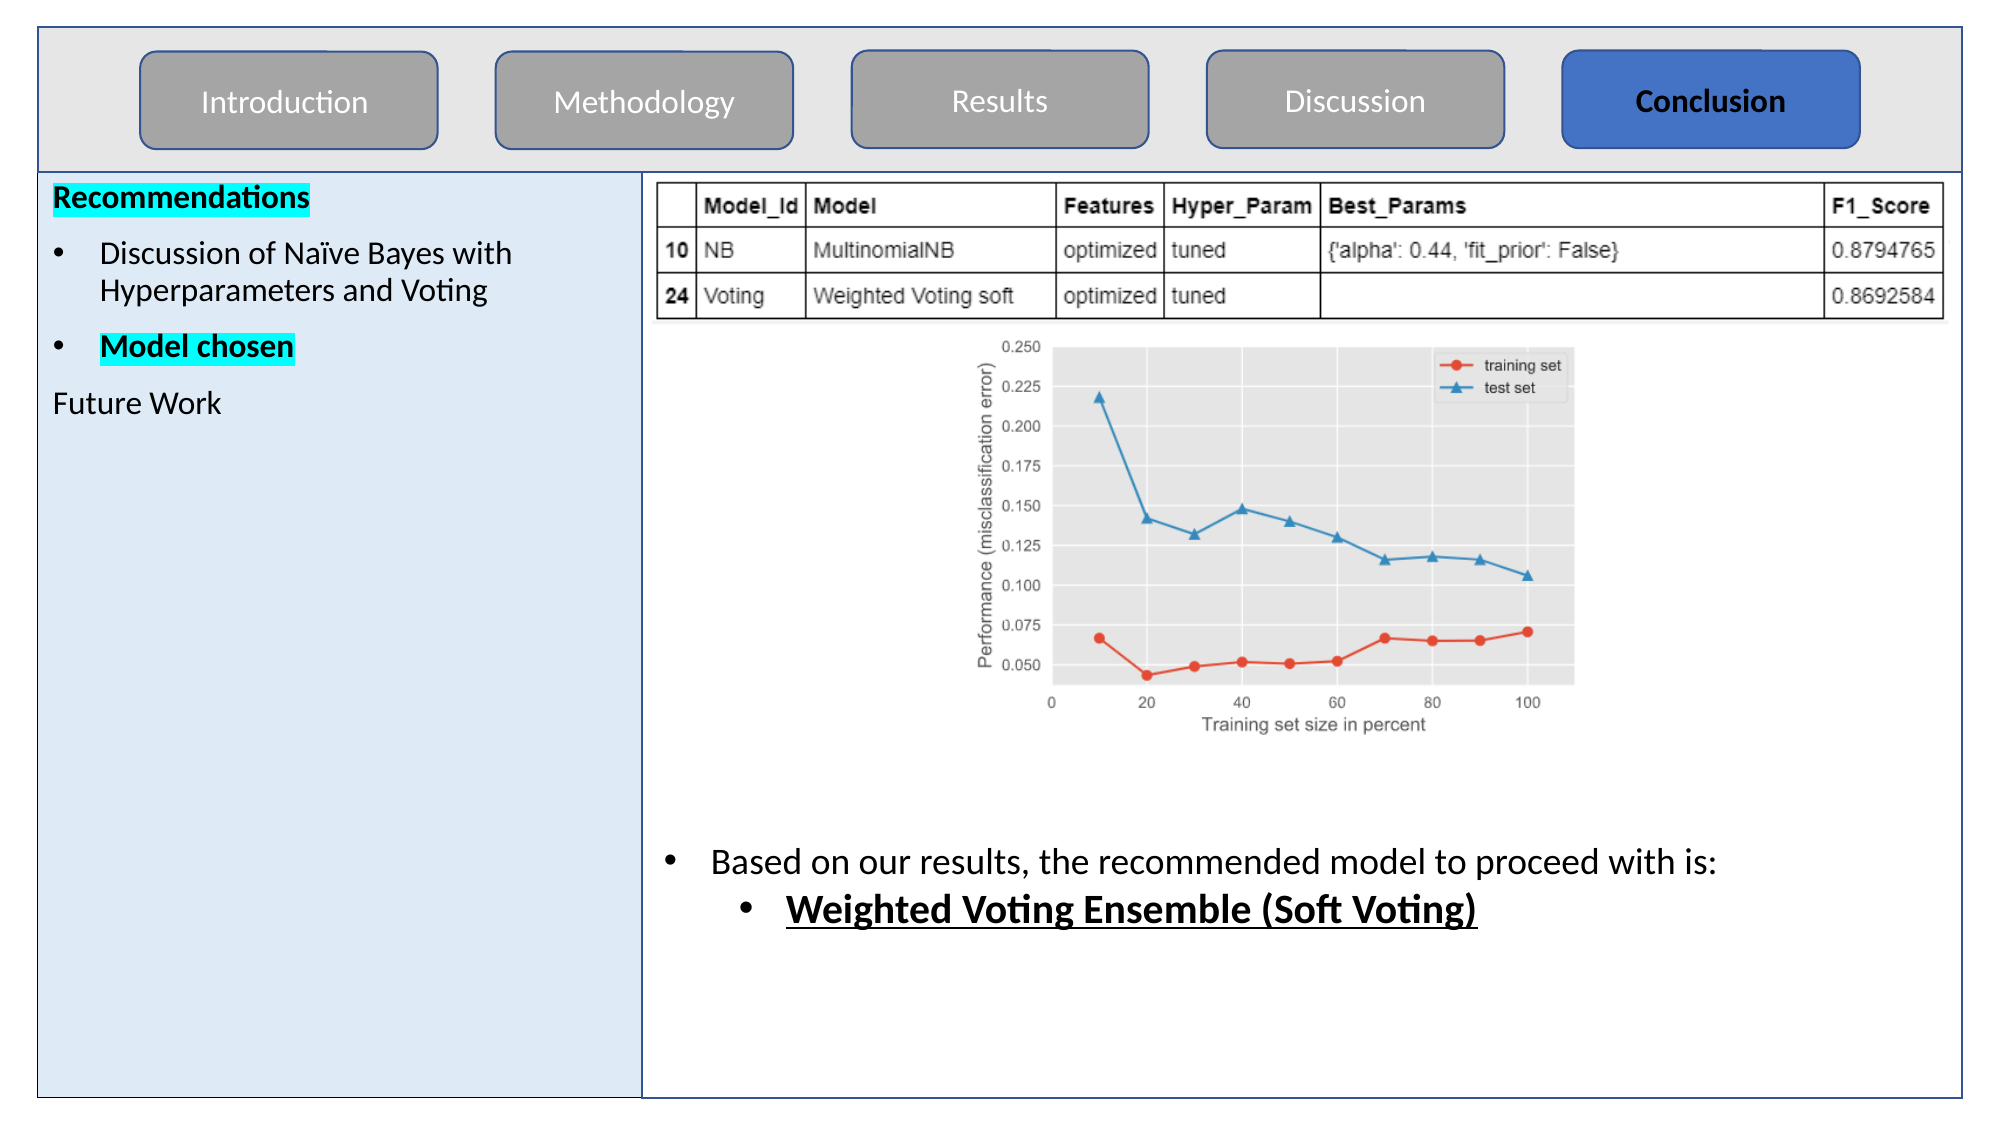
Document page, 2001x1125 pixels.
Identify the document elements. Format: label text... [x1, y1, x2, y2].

picture [968, 332, 1592, 742]
picture [652, 176, 1952, 329]
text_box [37, 27, 1963, 173]
text_box [641, 173, 1963, 1099]
text_box Based on our results, the recommended model to proceed with is: Weighted Voting Ensemble (Soft Voting) [649, 829, 1955, 1098]
list Recommendations Discussion of Naïve Bayes with Hyperparameters and Voting Model chosen Future Work [37, 173, 641, 1098]
